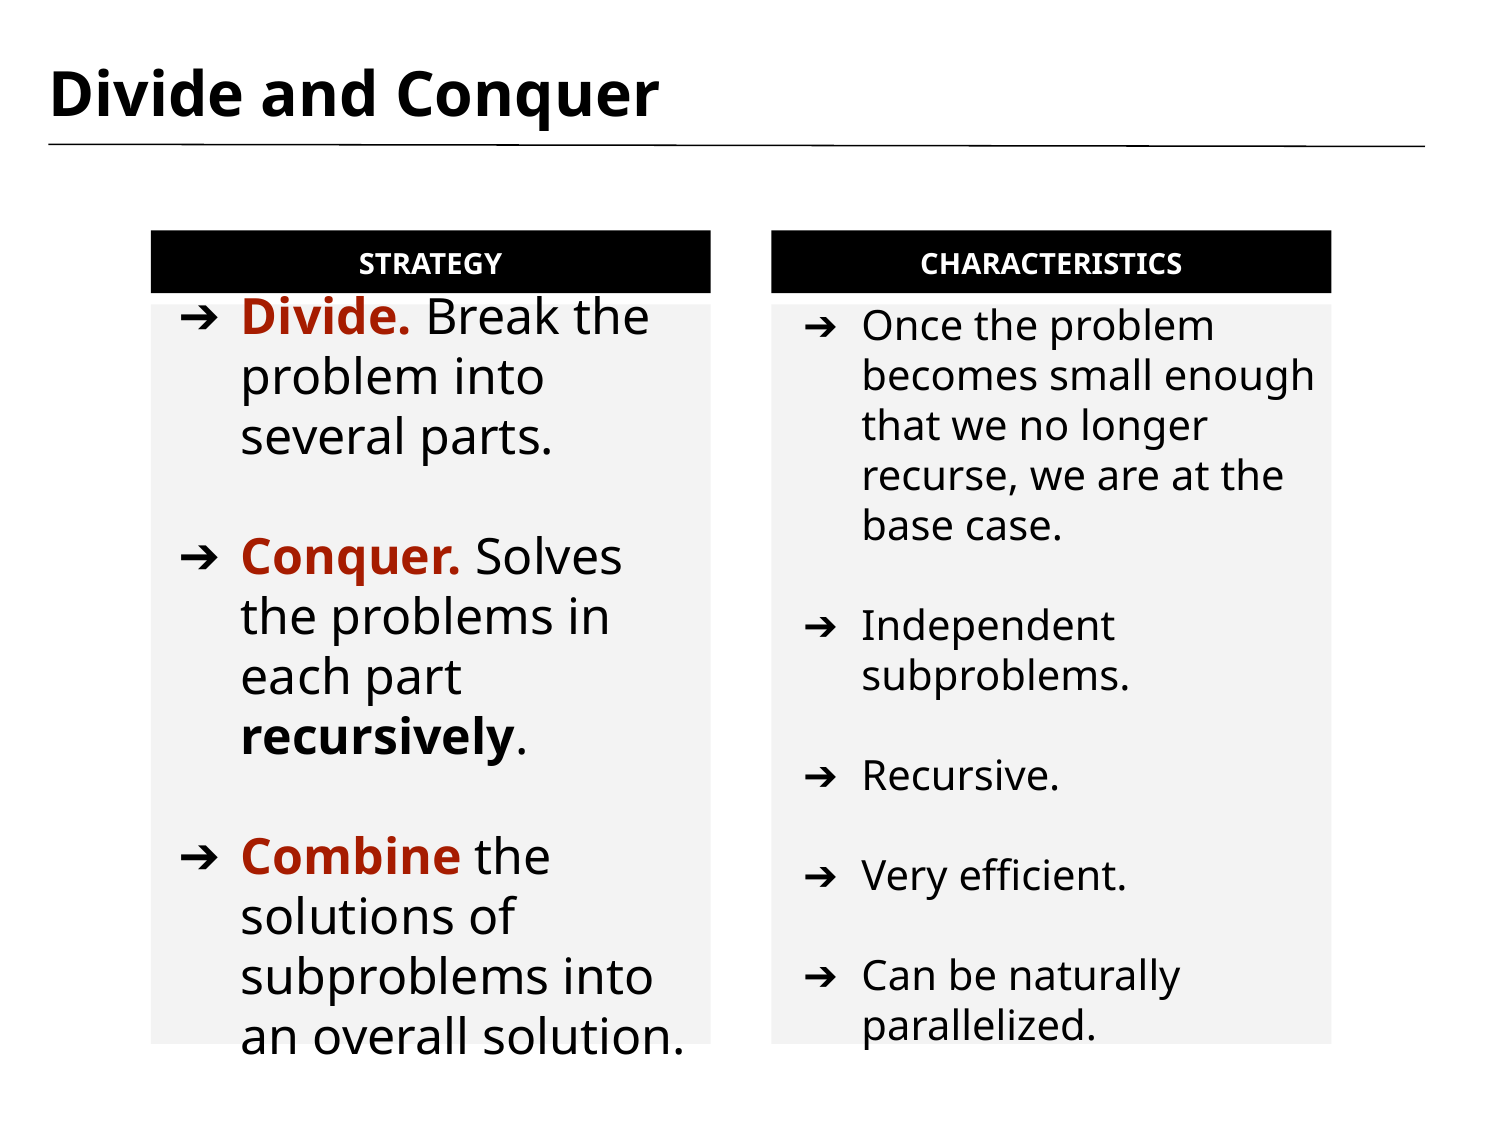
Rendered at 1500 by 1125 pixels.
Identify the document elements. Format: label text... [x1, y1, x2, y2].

title Divide and Conquer [33, 32, 1384, 145]
text_box STRATEGY [150, 230, 711, 294]
text_box Once the problem becomes small enough that we no longer recurse, we are at the base case. Independent subproblems. Recursive. Very efficient. Can be naturally parallelized. [771, 304, 1332, 1044]
text_box Divide. Break the problem into several parts. Conquer. Solves the problems in each part recursively. Combine the solutions of subproblems into an overall solution. [150, 304, 711, 1044]
text_box CHARACTERISTICS [771, 230, 1332, 294]
